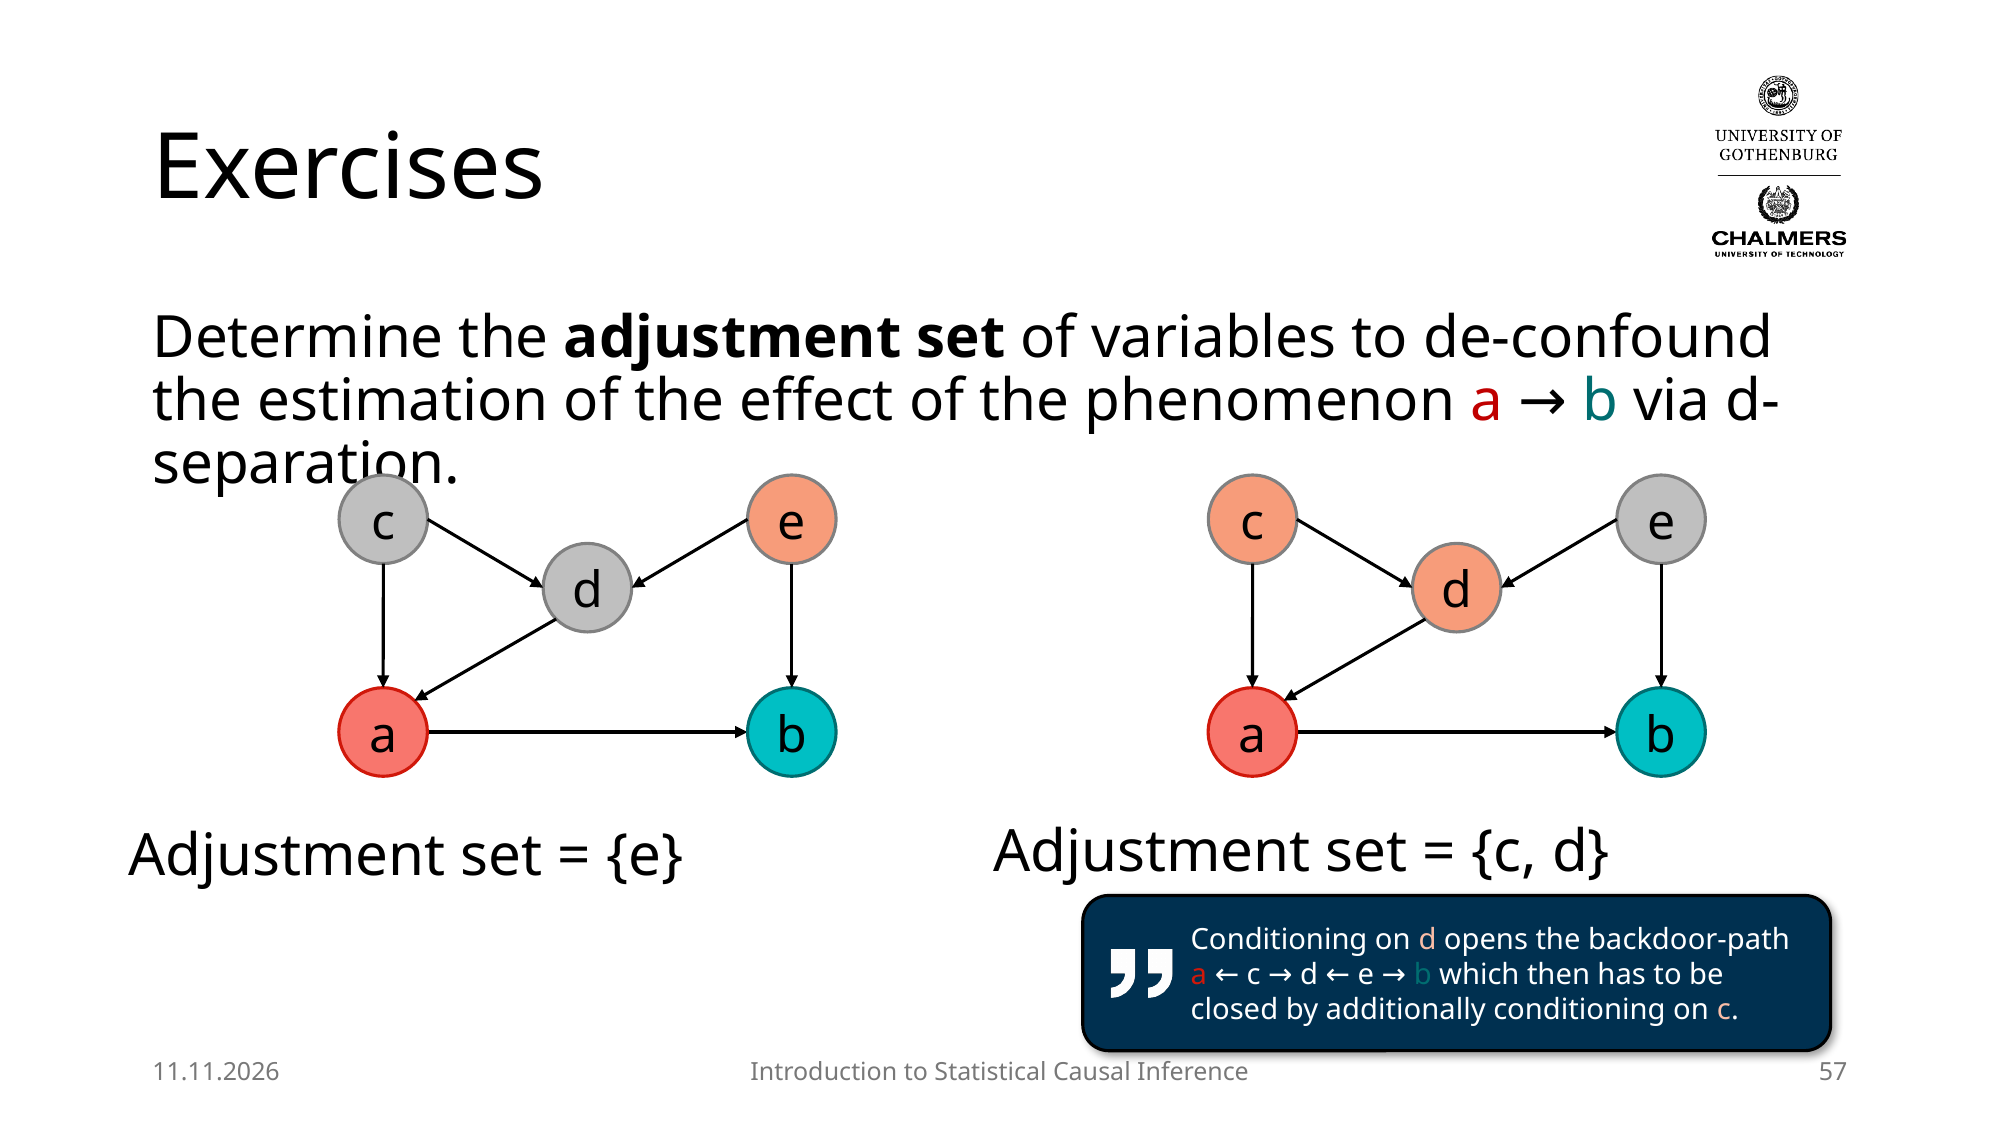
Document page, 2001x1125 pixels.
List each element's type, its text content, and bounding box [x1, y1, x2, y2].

title Exercises [137, 59, 1698, 278]
list Determine the adjustment set of variables to de-confound the estimation of the effect of the phenomenon a → b via d-separation. [137, 299, 1863, 486]
text_box Adjustment set = {c, d} [978, 806, 1626, 891]
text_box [1207, 474, 1706, 777]
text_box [338, 474, 837, 777]
slide_number 57 [1412, 1042, 1863, 1103]
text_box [1082, 894, 1832, 1052]
text_box Adjustment set = {e} [113, 809, 699, 895]
footer Introduction to Statistical Causal Inference [662, 1042, 1338, 1103]
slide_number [137, 1042, 588, 1103]
picture [1698, 59, 1863, 278]
